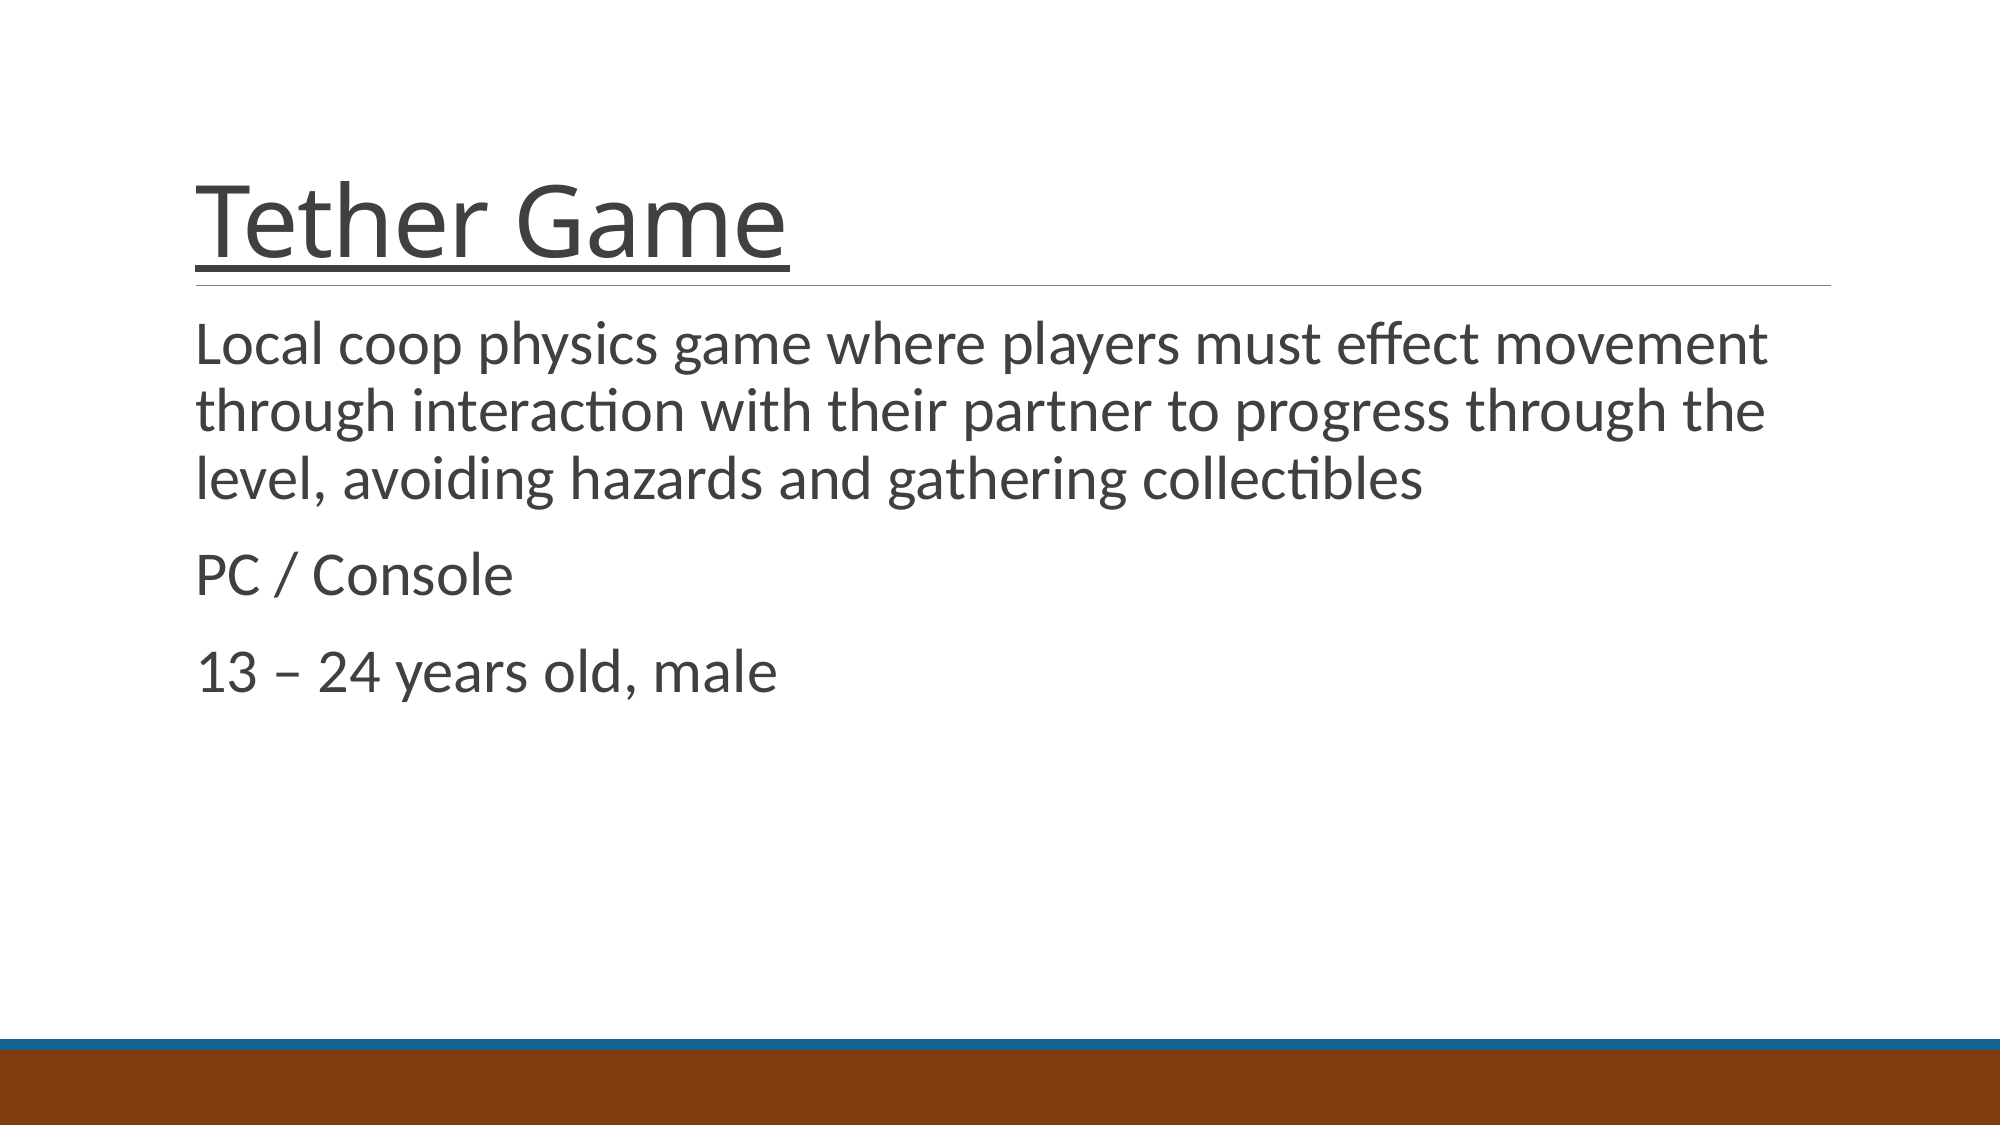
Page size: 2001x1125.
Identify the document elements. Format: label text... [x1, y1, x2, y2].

title Tether Game [180, 47, 1830, 285]
list Local coop physics game where players must effect movement through interaction with their partner to progress through the level, avoiding hazards and gathering collectibles PC / Console 13 – 24 years old, male [180, 302, 1830, 963]
